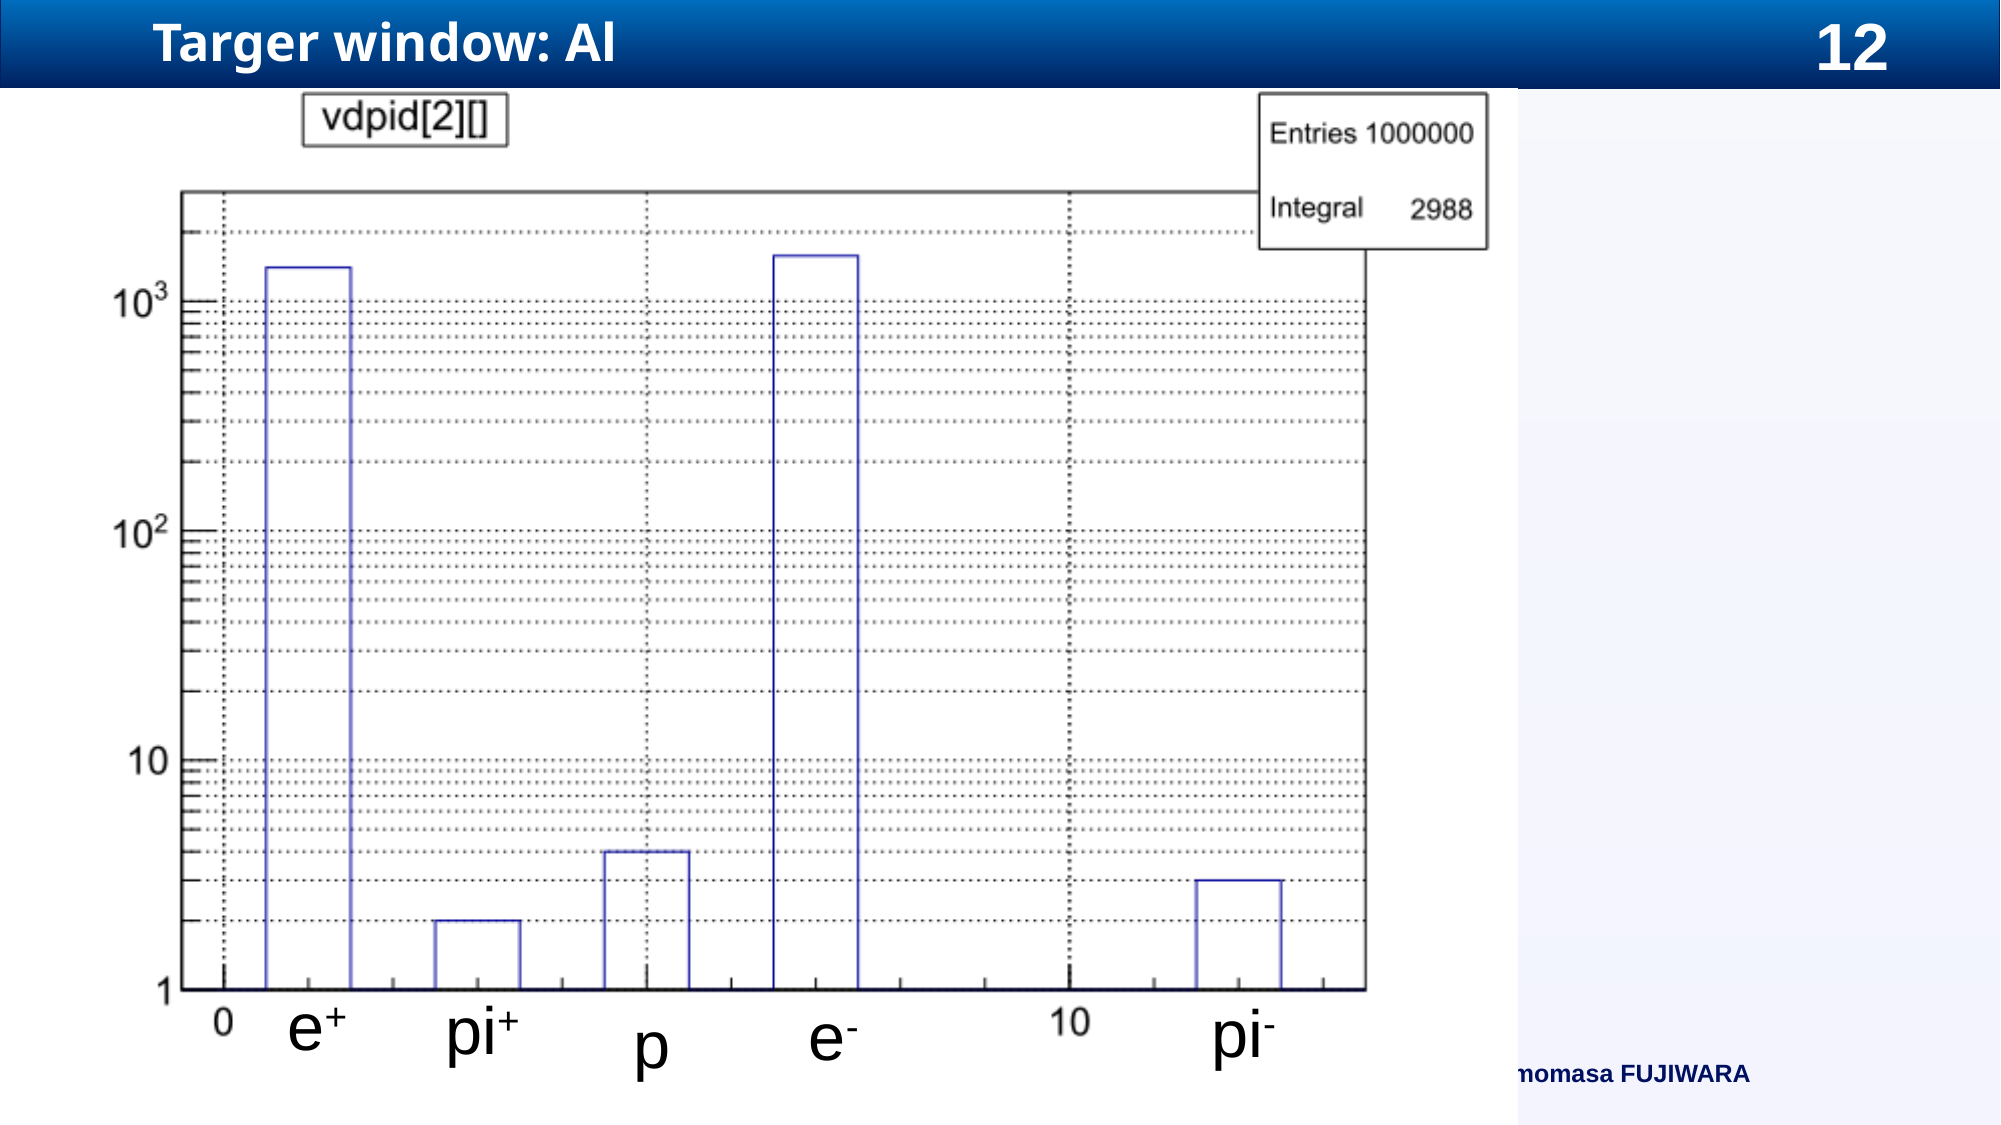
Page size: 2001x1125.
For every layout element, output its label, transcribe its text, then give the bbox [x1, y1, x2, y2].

picture [0, 88, 1518, 1125]
title Targer window: Al [137, 0, 1863, 89]
